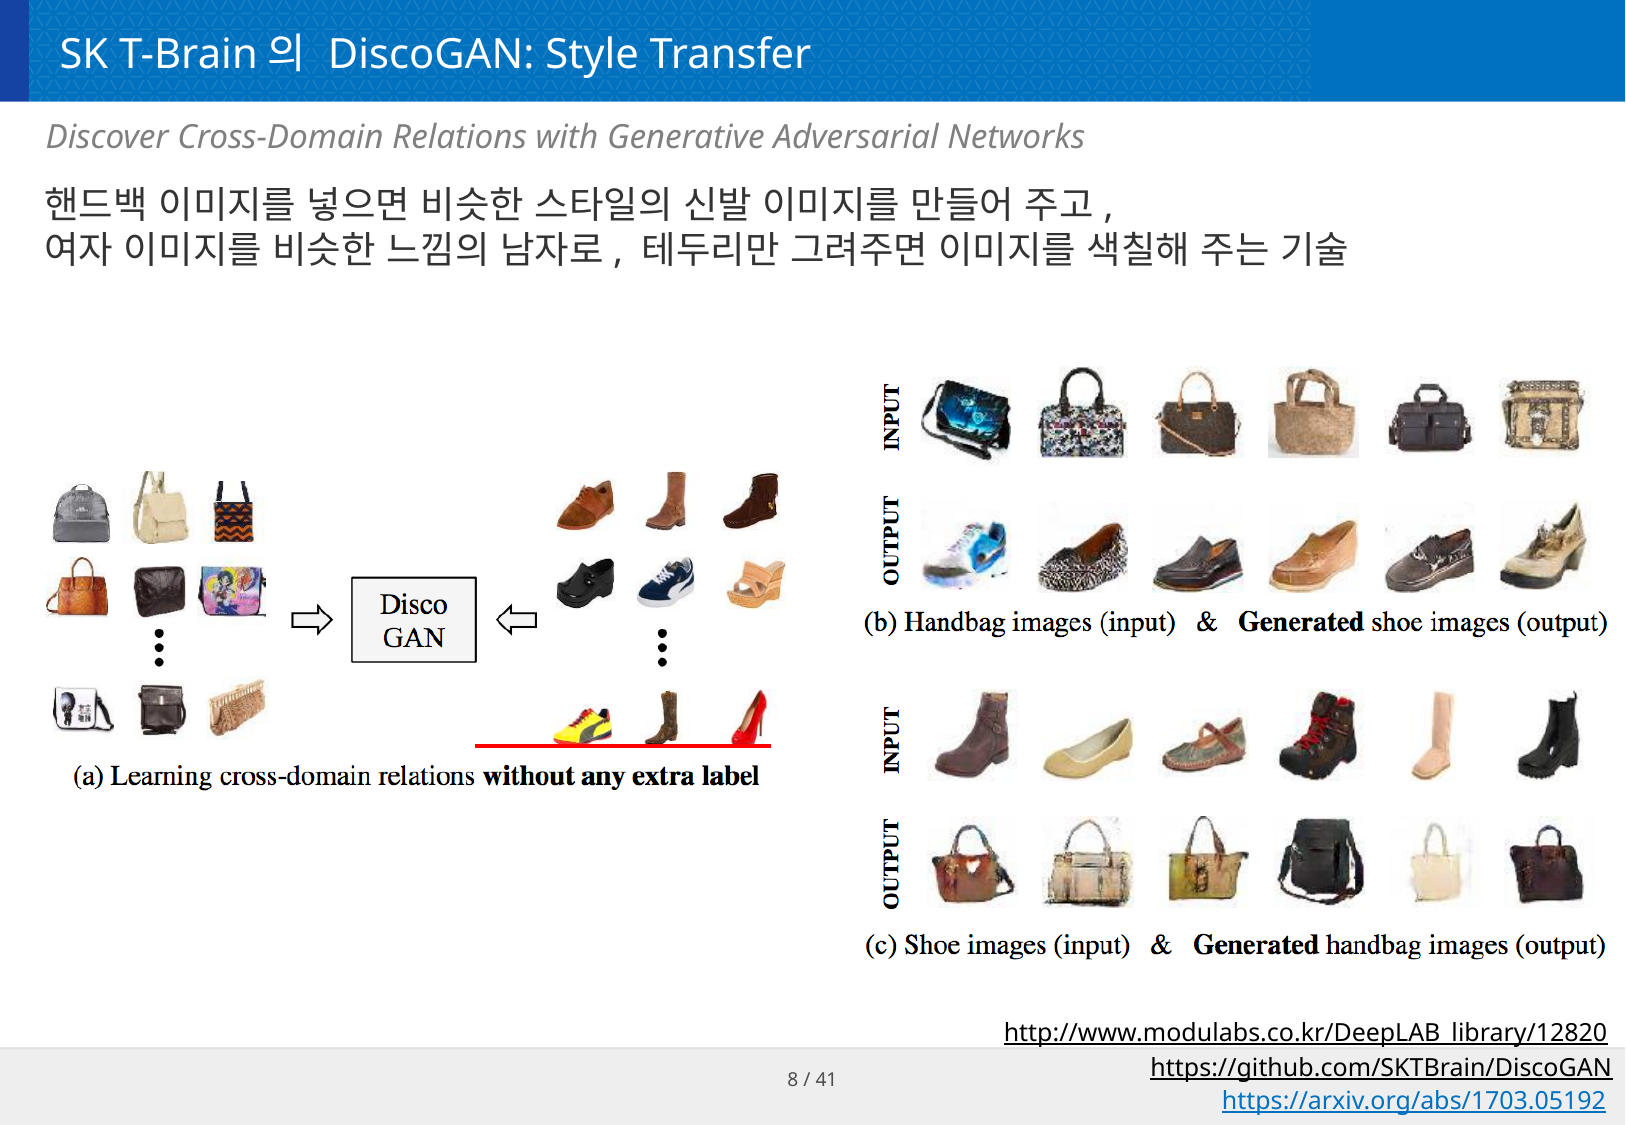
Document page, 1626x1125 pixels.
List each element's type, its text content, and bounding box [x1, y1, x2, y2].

picture [0, 0, 1626, 1125]
text_box Discover Cross-Domain Relations with Generative Adversarial Networks [30, 108, 1343, 163]
text_box http://www.modulabs.co.kr/DeepLAB_library/12820 [988, 1009, 1625, 1058]
text_box https://arxiv.org/abs/1703.05192 [1207, 1093, 1622, 1125]
text_box https://github.com/SKTBrain/DiscoGAN [1135, 1058, 1625, 1093]
title SK T-Brain의 DiscoGAN: Style Transfer [44, 19, 943, 81]
text_box 핸드백 이미지를 넣으면 비슷한 스타일의 신발 이미지를 만들어 주고, 여자 이미지를 비슷한 느낌의 남자로, 테두리만 그려주면 이미지를 색칠해 주는 기술 [29, 173, 1569, 279]
